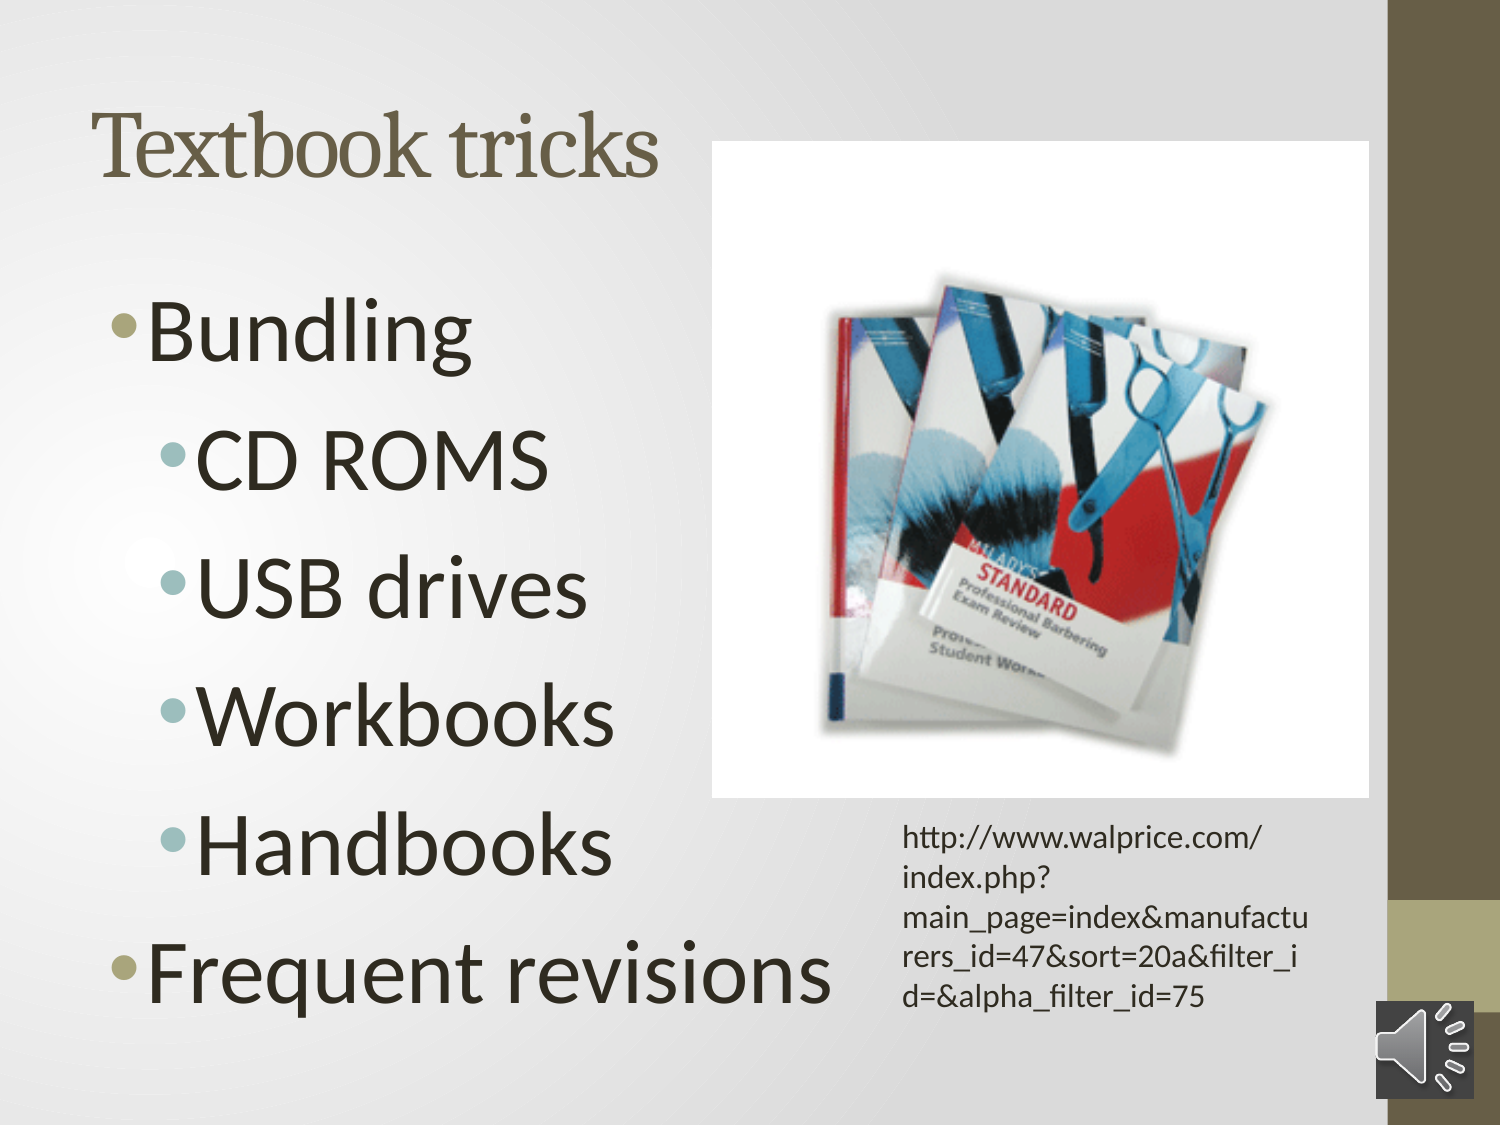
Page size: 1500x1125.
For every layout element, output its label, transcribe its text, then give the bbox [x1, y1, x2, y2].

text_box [711, 141, 1370, 1026]
picture [1374, 999, 1476, 1101]
list Bundling CD ROMS USB drives Workbooks Handbooks Frequent revisions [75, 262, 1325, 1050]
title Textbook tricks [75, 45, 1325, 233]
